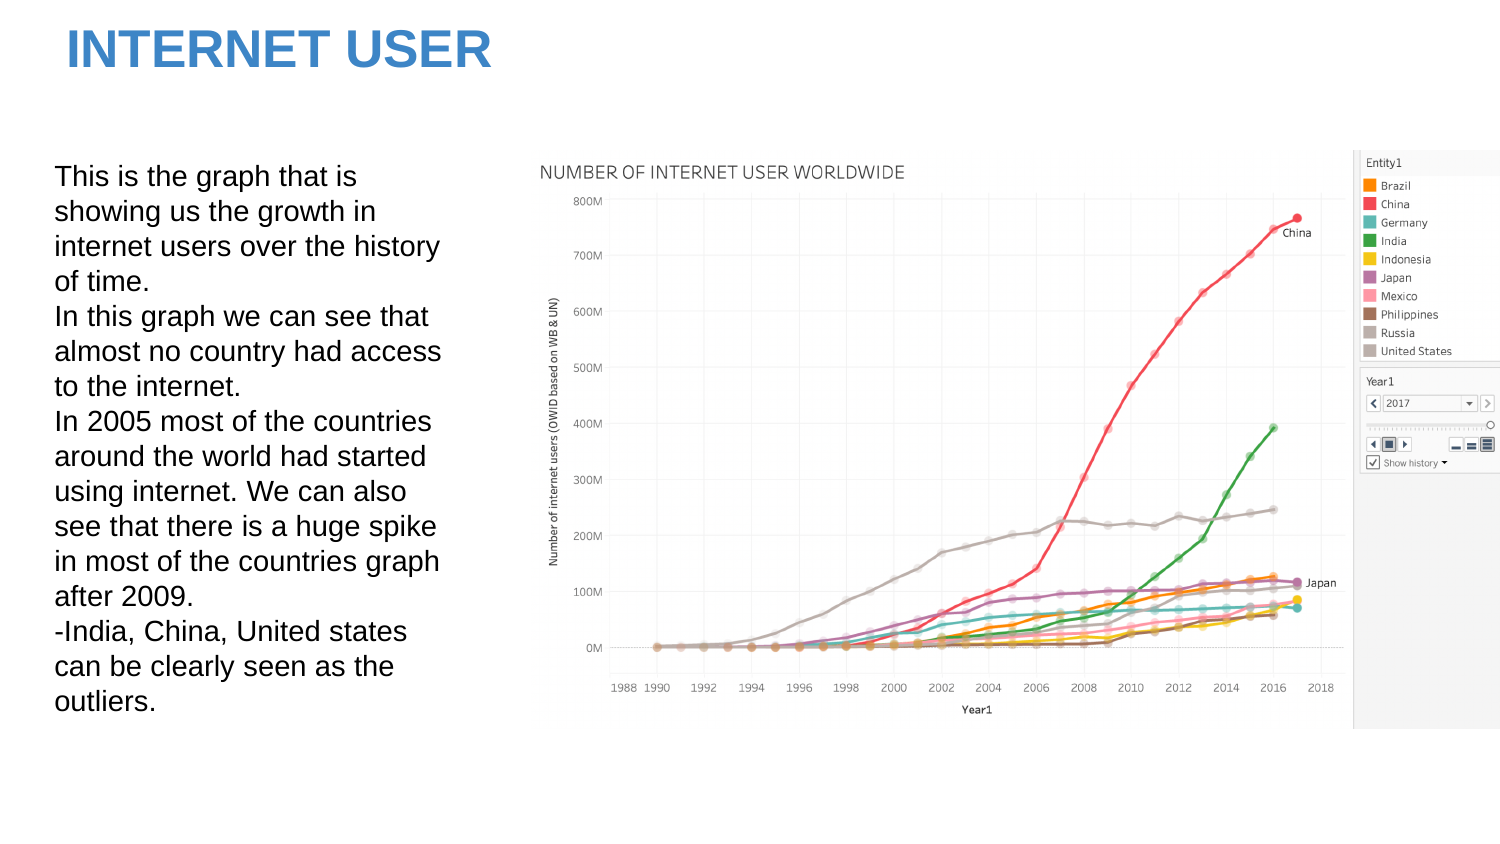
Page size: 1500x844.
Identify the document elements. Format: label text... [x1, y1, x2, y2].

picture [531, 149, 1500, 729]
text_box This is the graph that is showing us the growth in internet users over the history of time. In this graph we can see that almost no country had access to the internet. In 2005 most of the countries around the world had started using internet. We can also see that there is a huge spike in most of the countries graph after 2009. -India, China, United states can be clearly seen as the outliers. [39, 142, 473, 733]
title INTERNET USER [51, 0, 1449, 94]
